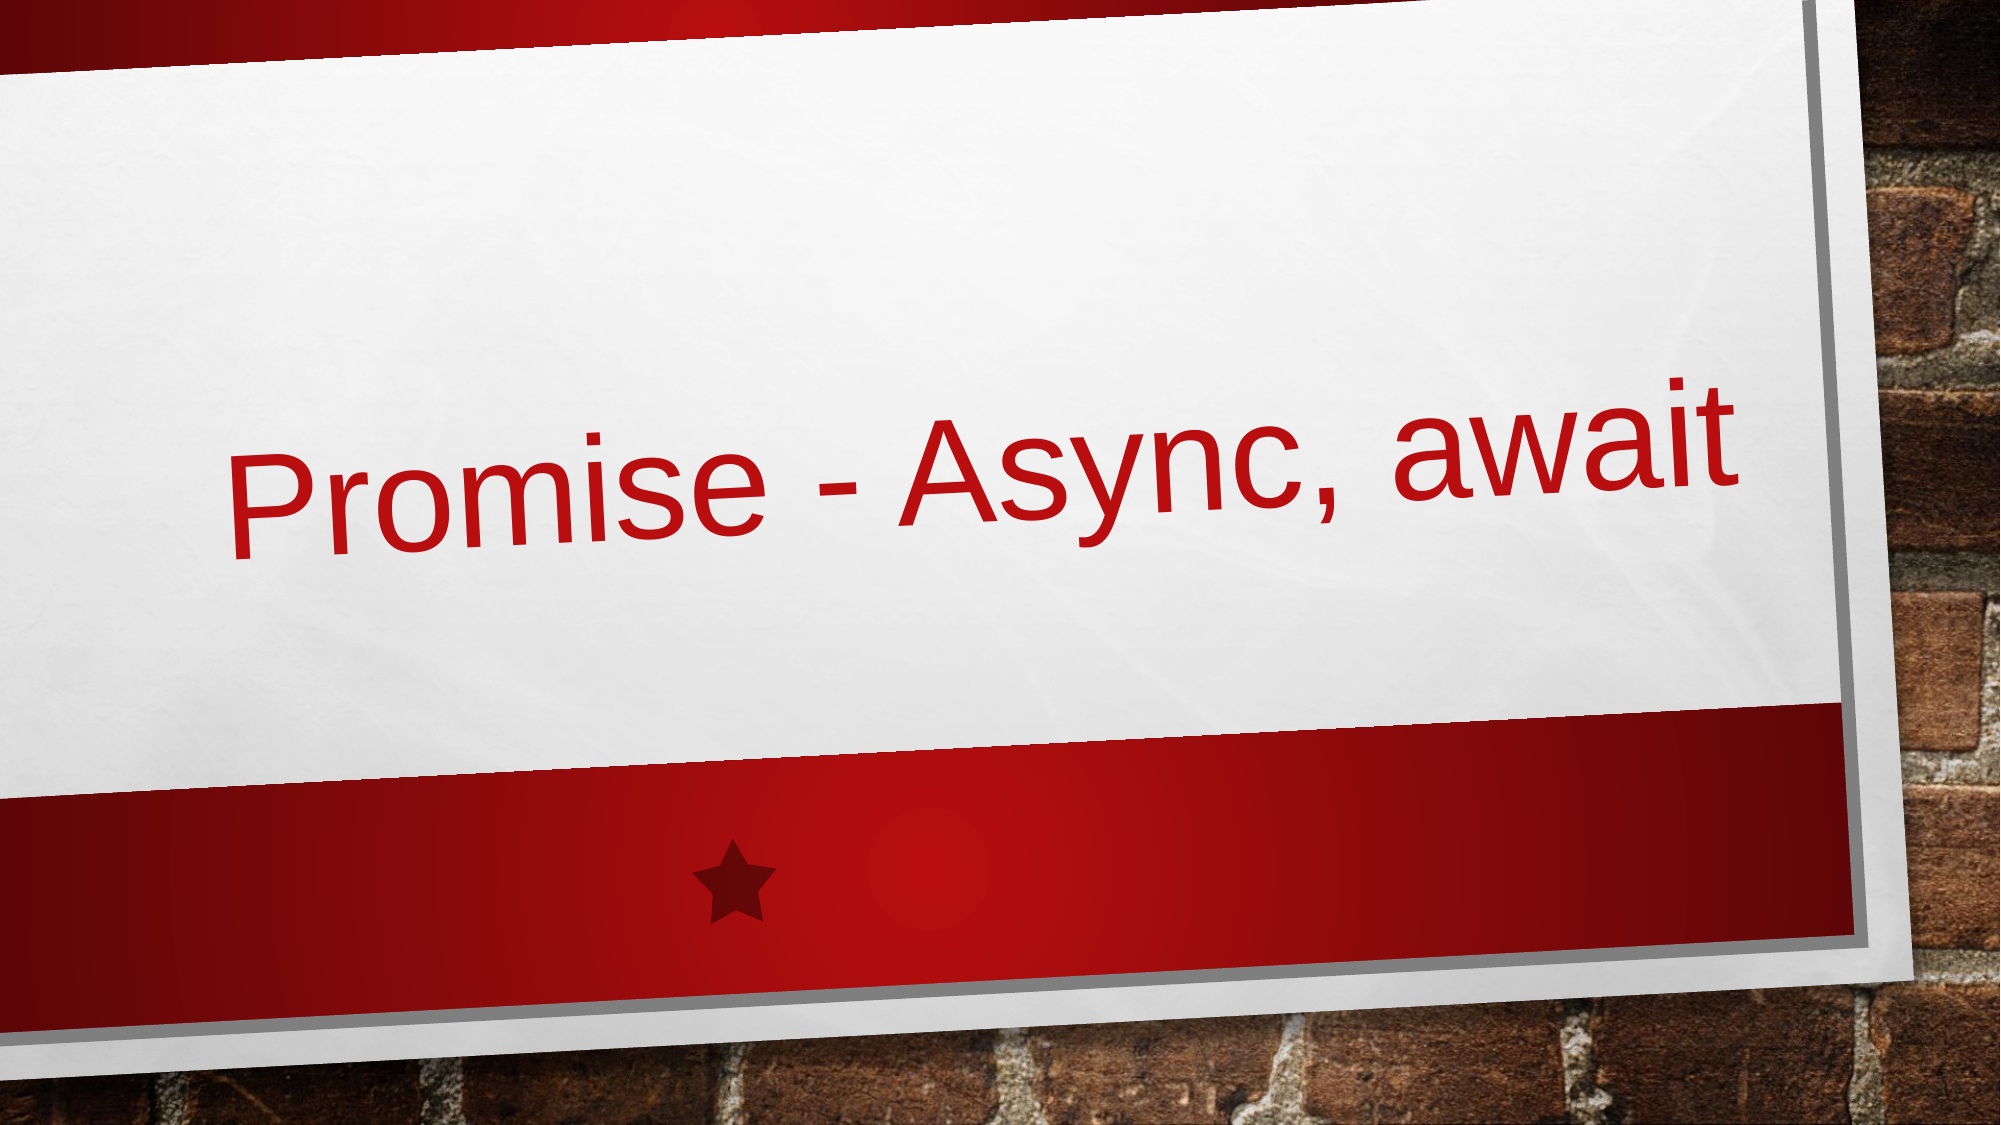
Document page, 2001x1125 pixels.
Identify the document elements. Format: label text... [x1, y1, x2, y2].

picture [0, 0, 2001, 1125]
title Promise - Async, await [135, 67, 1758, 605]
picture [0, 0, 1841, 798]
